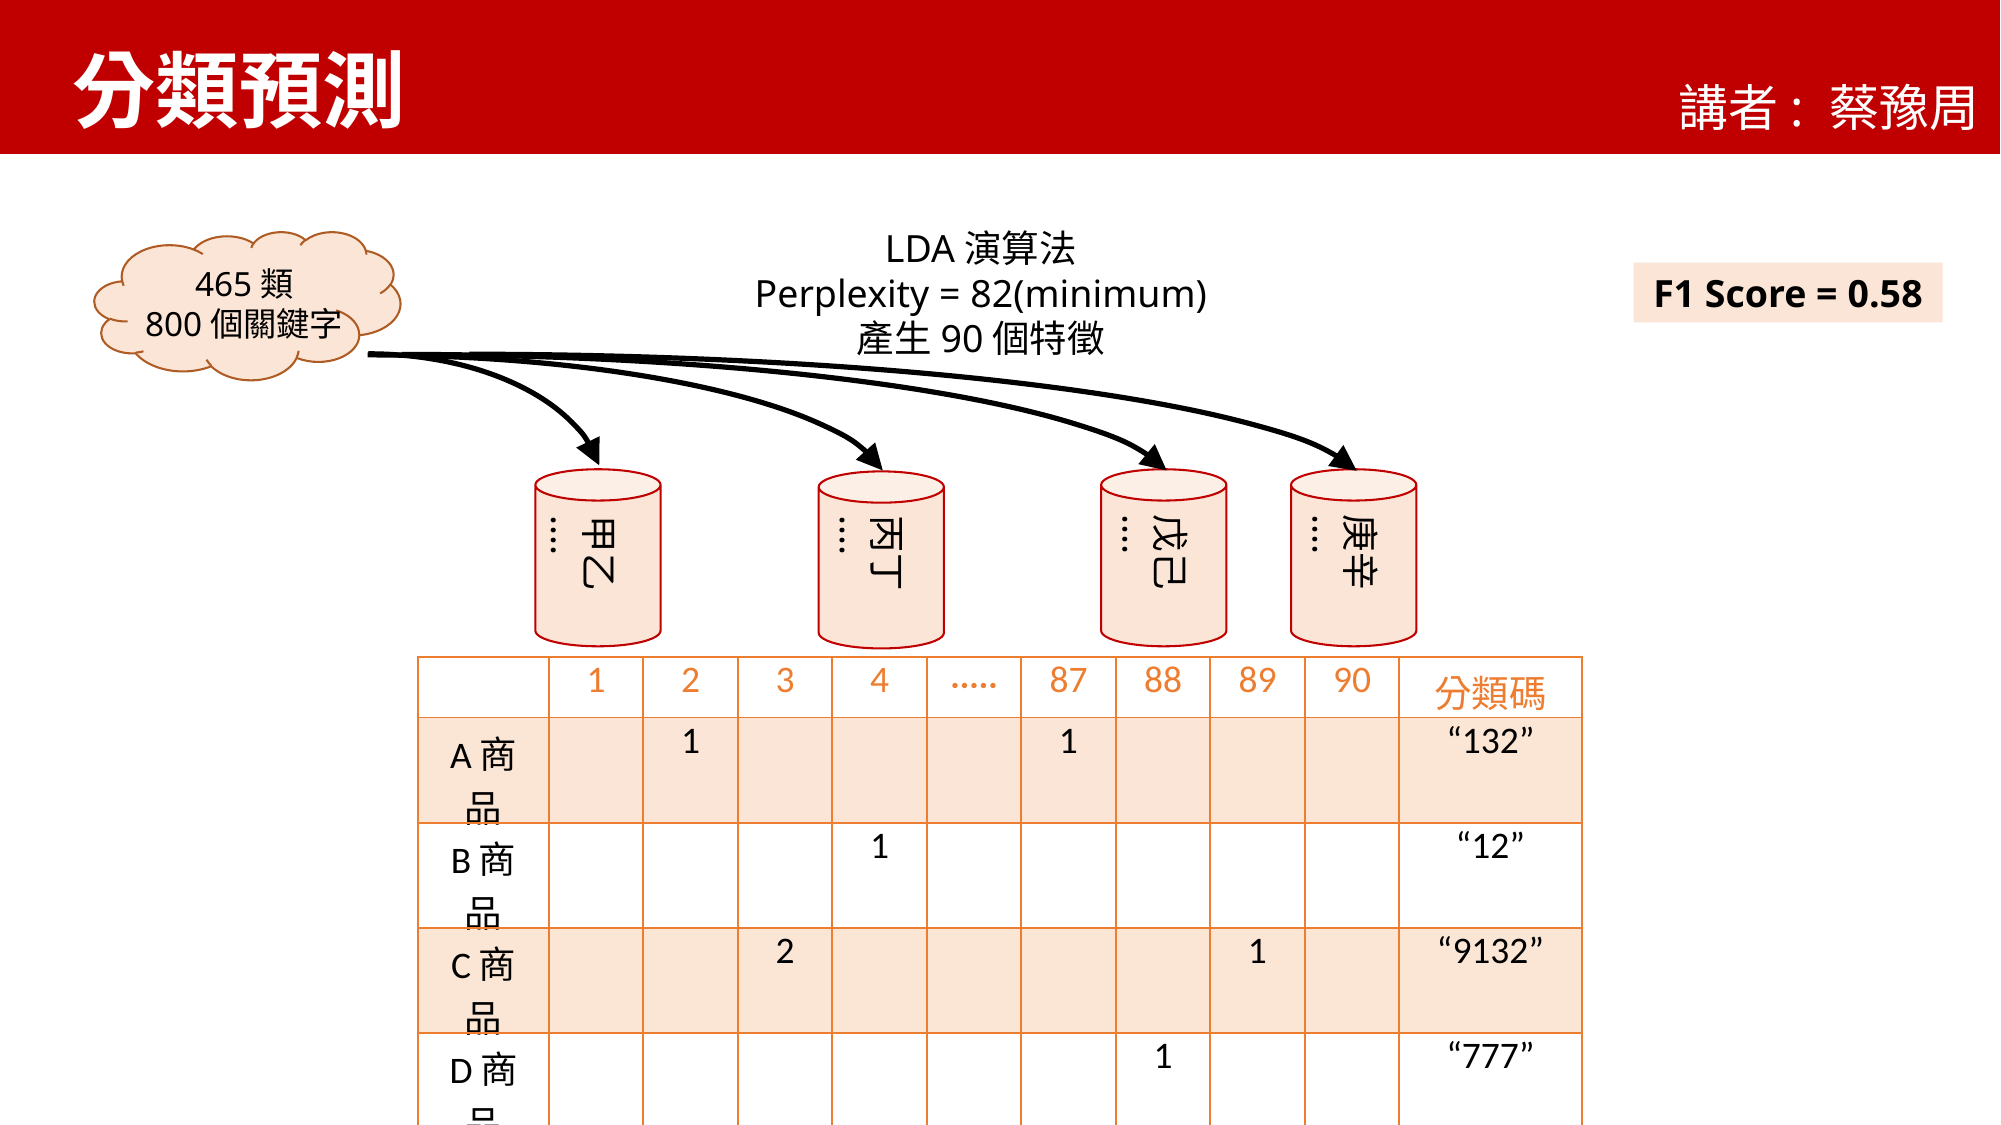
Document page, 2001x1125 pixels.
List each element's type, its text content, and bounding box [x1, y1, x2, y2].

table_header ····· [928, 658, 1020, 717]
table_cell [1117, 824, 1209, 927]
table_cell C商品 [419, 929, 548, 1032]
table_cell [739, 1034, 831, 1125]
table_header [419, 658, 548, 717]
table_cell [1117, 929, 1209, 1032]
table_cell [550, 929, 642, 1032]
table_header 2 [644, 658, 737, 717]
table_cell [1306, 718, 1398, 822]
table_cell [644, 929, 737, 1032]
table_cell 1 [644, 718, 737, 822]
table_header 4 [833, 658, 926, 717]
table_cell 1 [1211, 929, 1304, 1032]
table_header 87 [1022, 658, 1115, 717]
table_cell [550, 1034, 642, 1125]
table_cell 1 [833, 824, 926, 927]
table_cell [1306, 824, 1398, 927]
table_header 89 [1211, 658, 1304, 717]
table_cell [928, 929, 1020, 1032]
table_cell [928, 718, 1020, 822]
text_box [0, 0, 2000, 178]
table_cell [550, 718, 642, 822]
table_cell [1211, 824, 1304, 927]
table_cell [550, 824, 642, 927]
table_header 分類碼 [1400, 658, 1581, 717]
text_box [0, 217, 1417, 649]
table_cell “777” [1400, 1034, 1581, 1125]
table_cell 1 [1117, 1034, 1209, 1125]
table_cell 2 [739, 929, 831, 1032]
text_box F1 Score = 0.58 [1633, 262, 1943, 323]
table_cell [739, 824, 831, 927]
table_cell [644, 1034, 737, 1125]
table_cell A商品 [419, 718, 548, 822]
table_header 88 [1117, 658, 1209, 717]
table_cell “132” [1400, 718, 1581, 822]
table_cell [833, 1034, 926, 1125]
table_cell “12” [1400, 824, 1581, 927]
table_cell [1306, 1034, 1398, 1125]
table_cell D商品 [419, 1034, 548, 1125]
table_cell [928, 824, 1020, 927]
table_cell “9132” [1400, 929, 1581, 1032]
table_cell [1306, 929, 1398, 1032]
table_cell [1211, 1034, 1304, 1125]
table_cell [833, 718, 926, 822]
table_cell B商品 [419, 824, 548, 927]
table_header 90 [1306, 658, 1398, 717]
table_cell [1022, 824, 1115, 927]
table_header 3 [739, 658, 831, 717]
table_header 1 [550, 658, 642, 717]
table_cell [739, 718, 831, 822]
table_cell [1211, 718, 1304, 822]
table_cell 1 [1022, 718, 1115, 822]
table_cell [833, 929, 926, 1032]
table_cell [1022, 929, 1115, 1032]
table_cell [1117, 718, 1209, 822]
table_cell [1022, 1034, 1115, 1125]
table_cell [644, 824, 737, 927]
table_cell [928, 1034, 1020, 1125]
